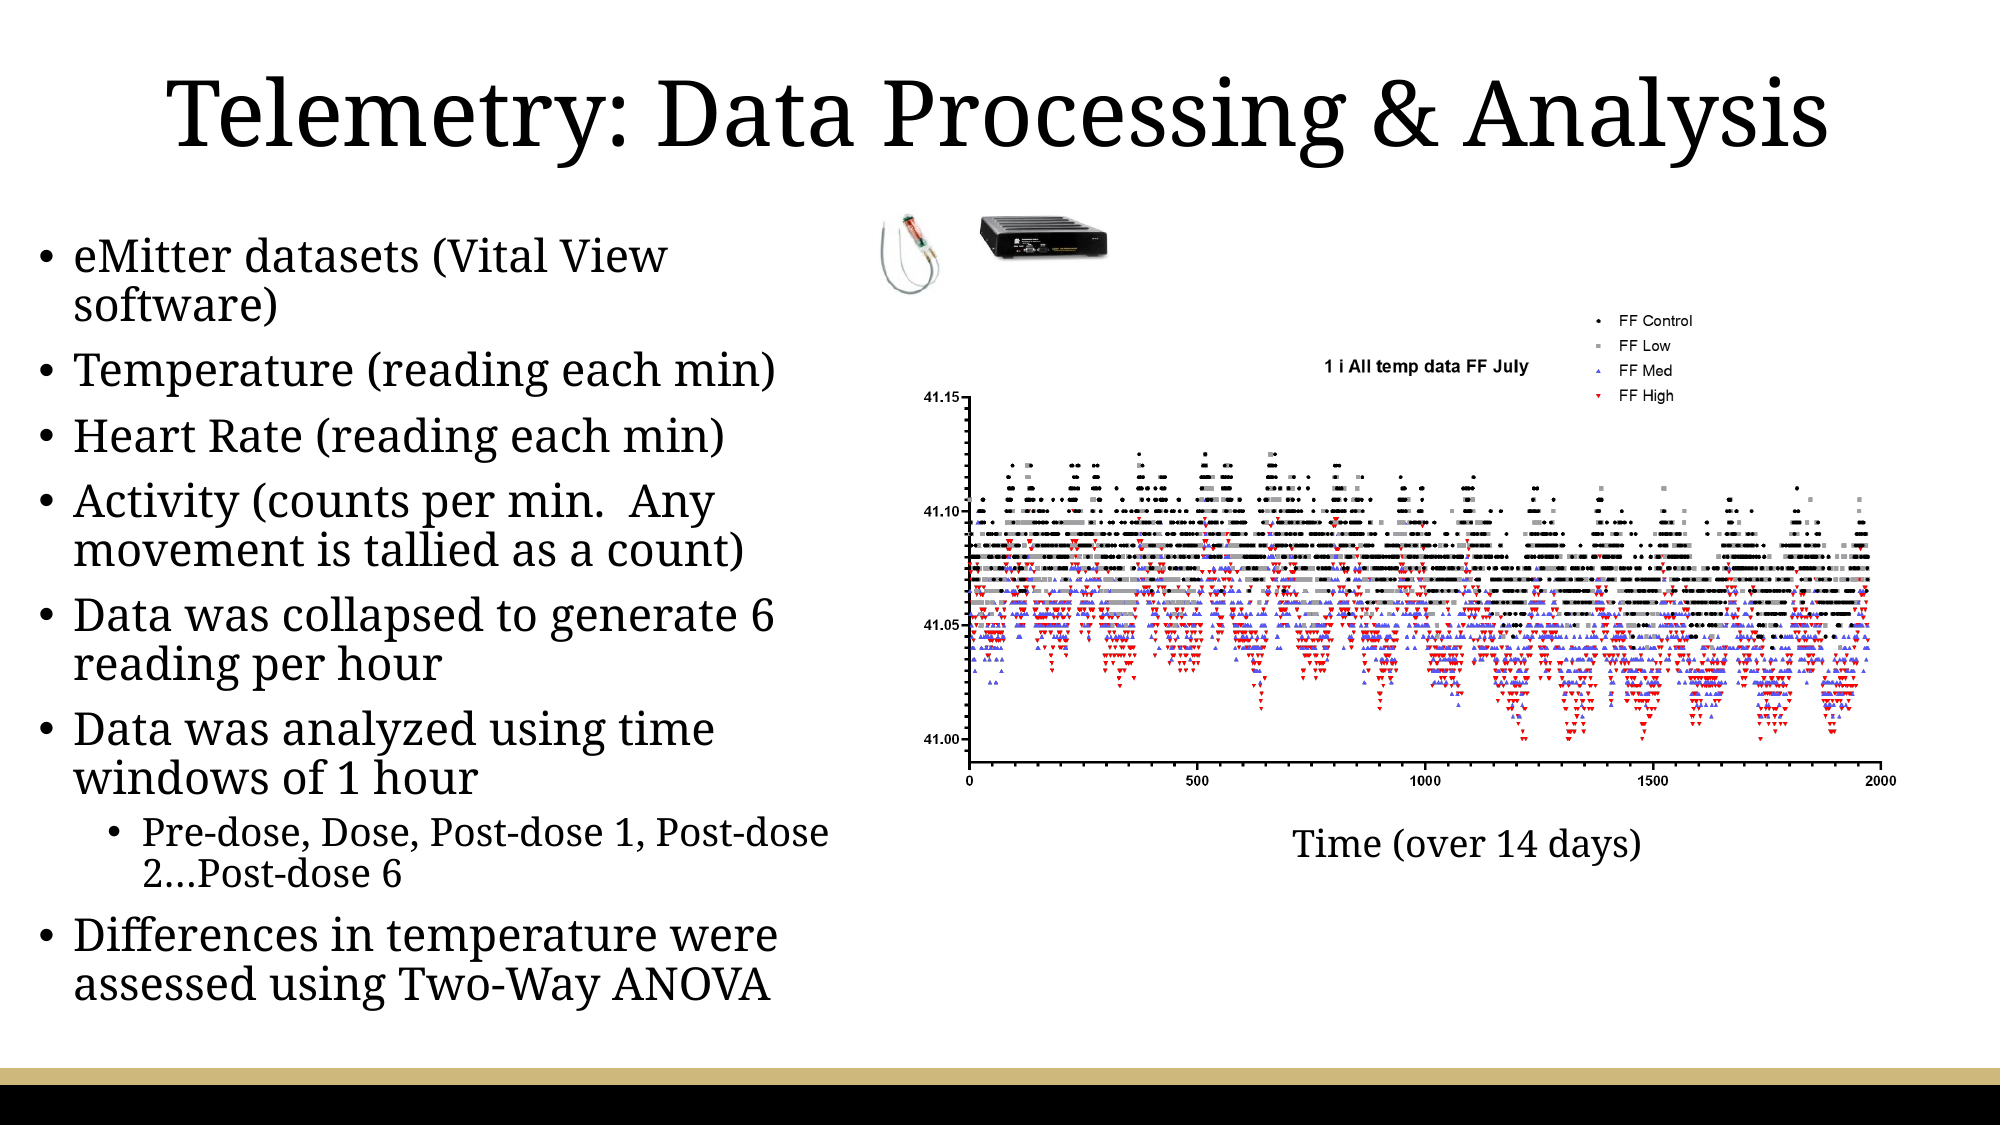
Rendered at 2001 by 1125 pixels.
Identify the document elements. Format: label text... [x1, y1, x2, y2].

picture [859, 201, 1925, 826]
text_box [0, 1069, 2000, 1125]
text_box Time (over 14 days) [1277, 826, 1658, 873]
list eMitter datasets (Vital View software) Temperature (reading each min) Heart Rate (reading each min) Activity (counts per min. Any movement is tallied as a count) Data was collapsed to generate 6 reading per hour Data was analyzed using time windows of 1 hour Pre-dose, Dose, Post-dose 1, Post-dose 2…Post-dose 6 Differences in temperature were assessed using Two-Way ANOVA [23, 226, 874, 1033]
picture [975, 211, 1115, 263]
title Telemetry: Data Processing & Analysis [150, 8, 1875, 226]
